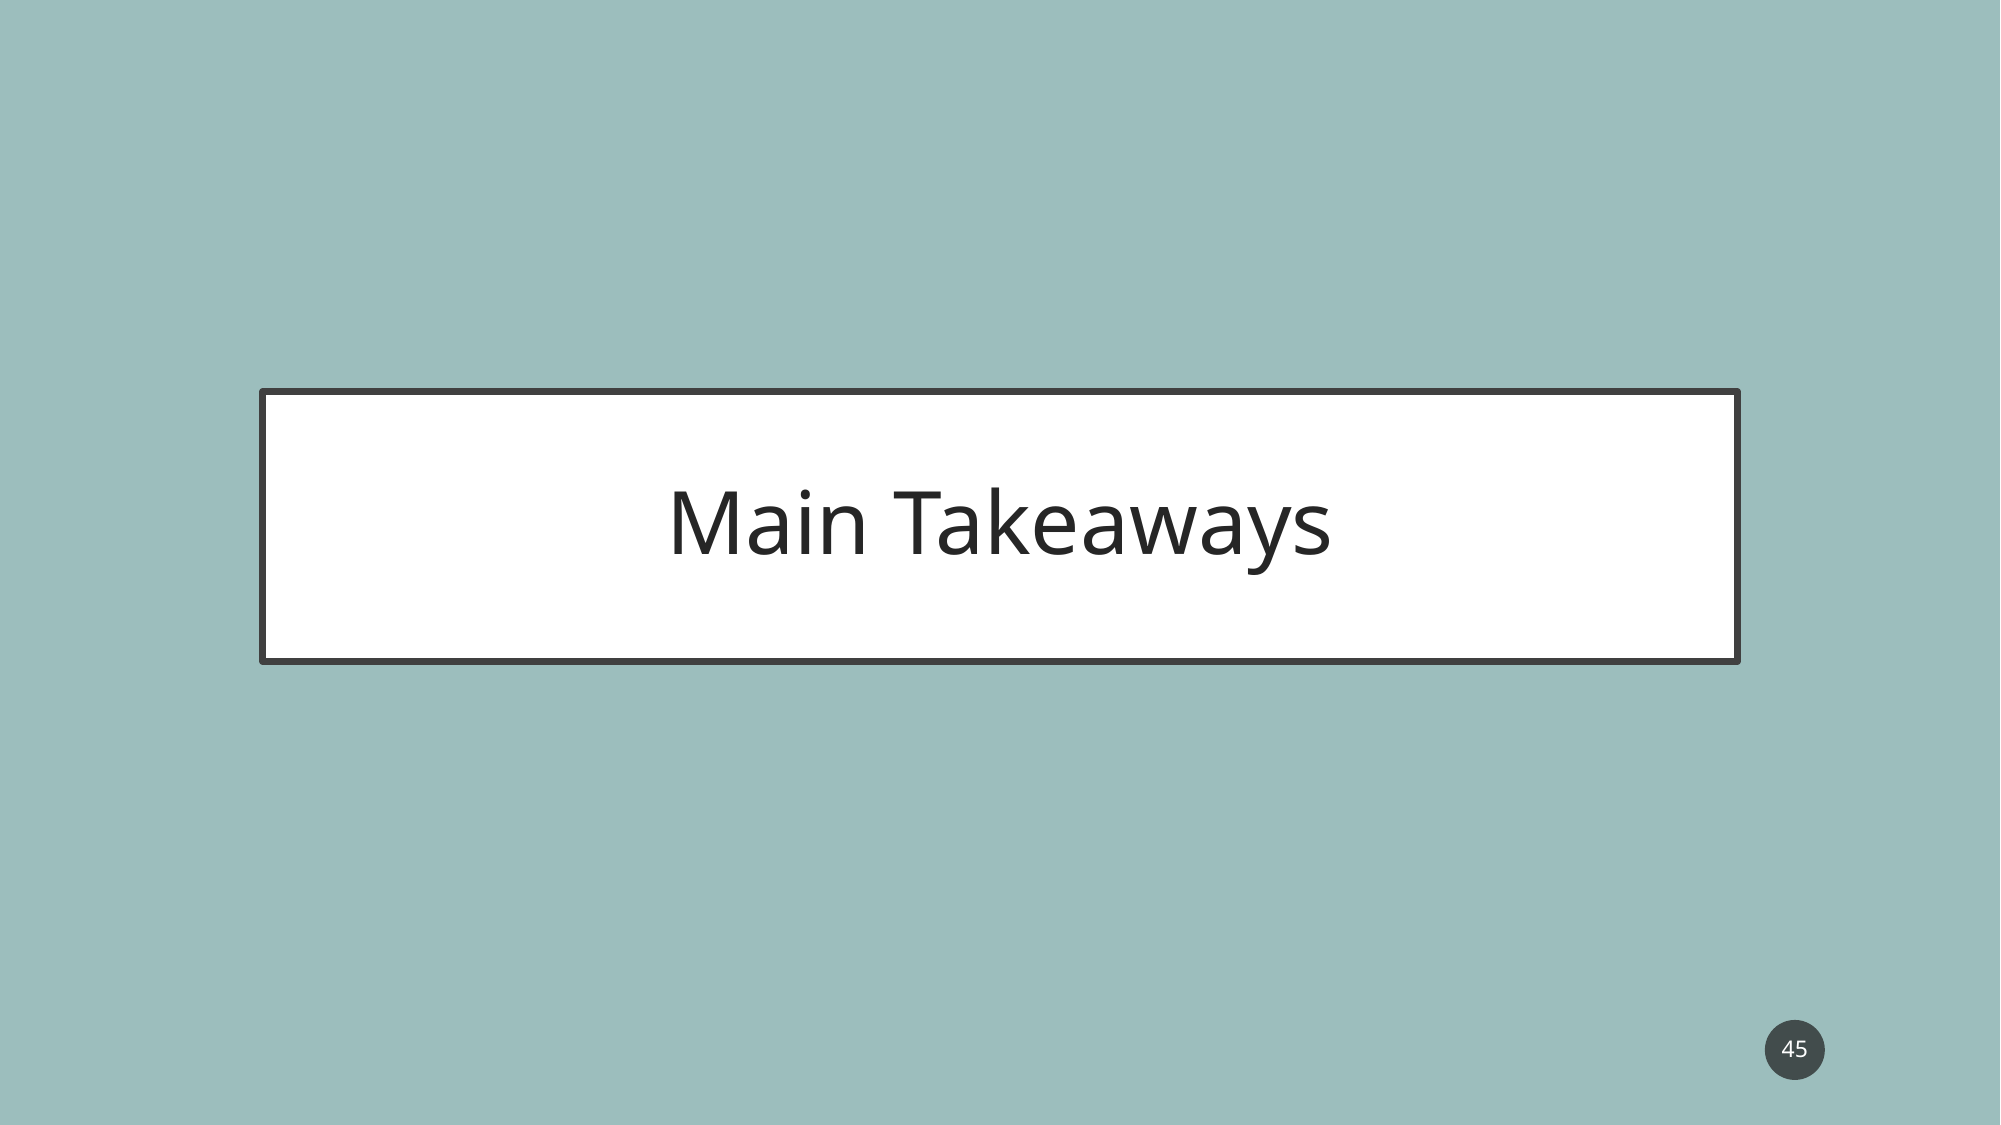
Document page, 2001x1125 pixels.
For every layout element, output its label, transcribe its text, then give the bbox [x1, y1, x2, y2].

title Main Takeaways [259, 388, 1741, 665]
slide_number 44 [1764, 1019, 1825, 1080]
